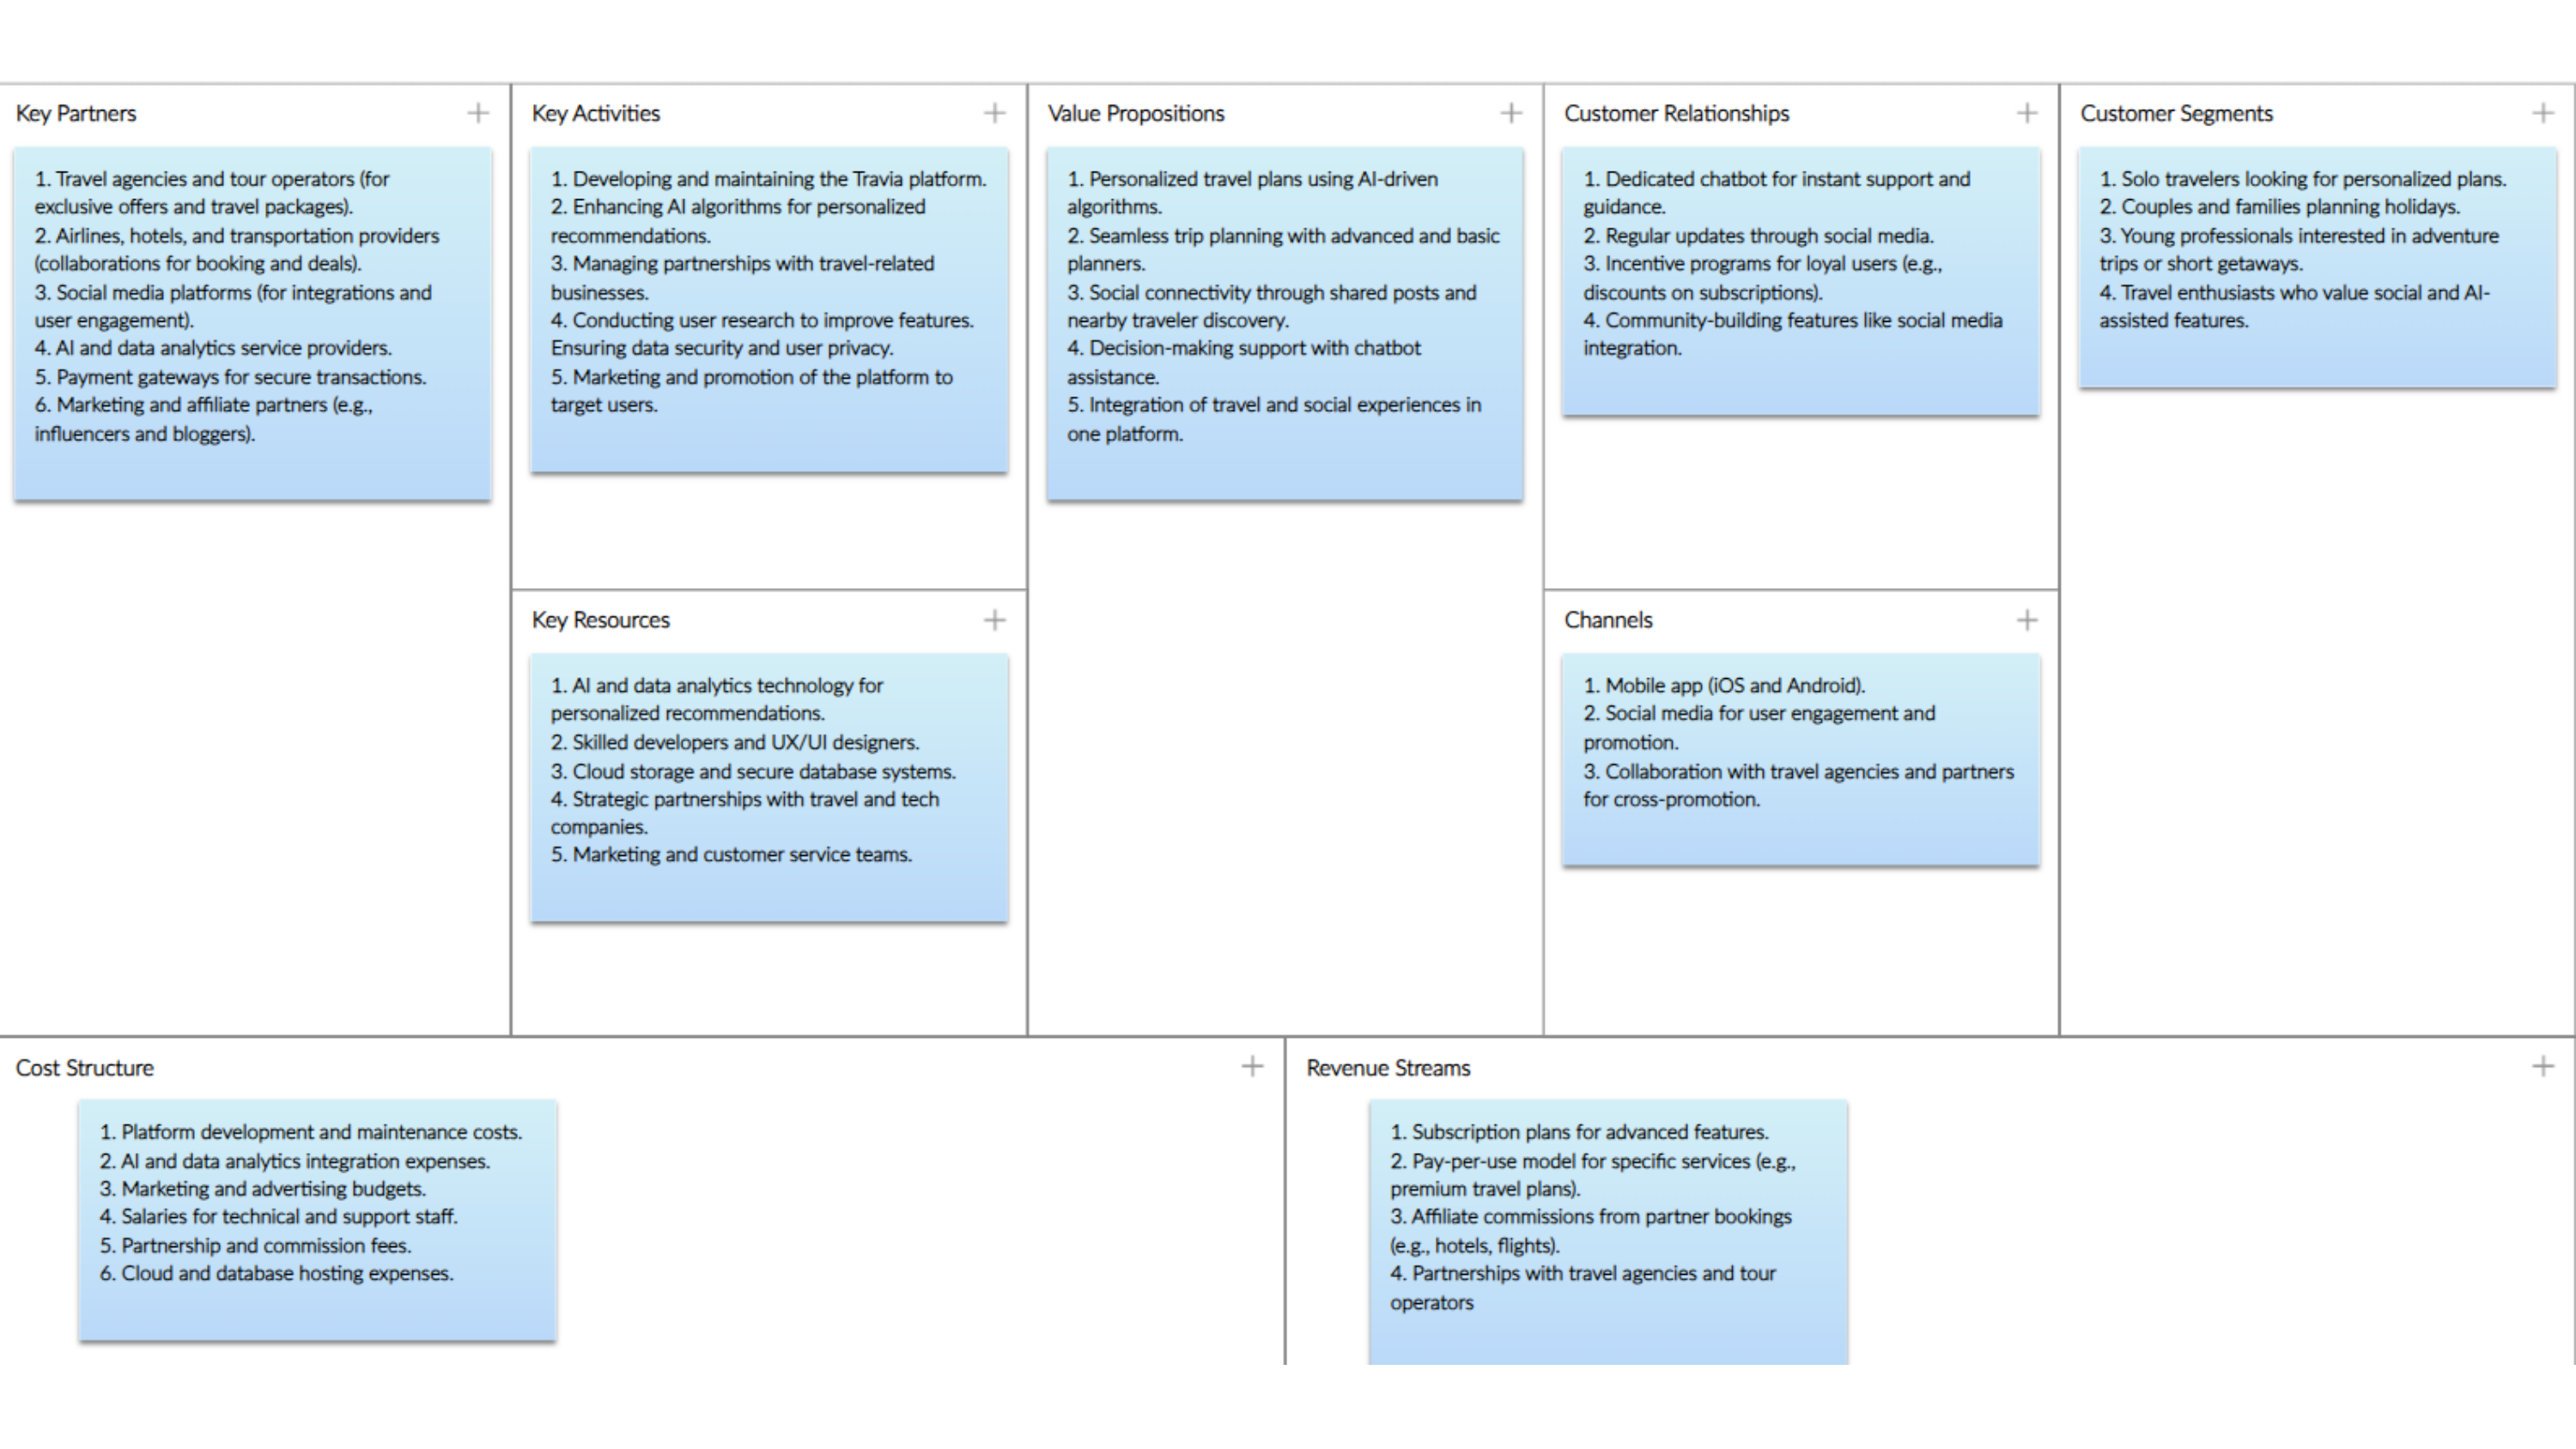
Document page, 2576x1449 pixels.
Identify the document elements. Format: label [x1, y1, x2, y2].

text_box [0, 81, 2576, 1366]
